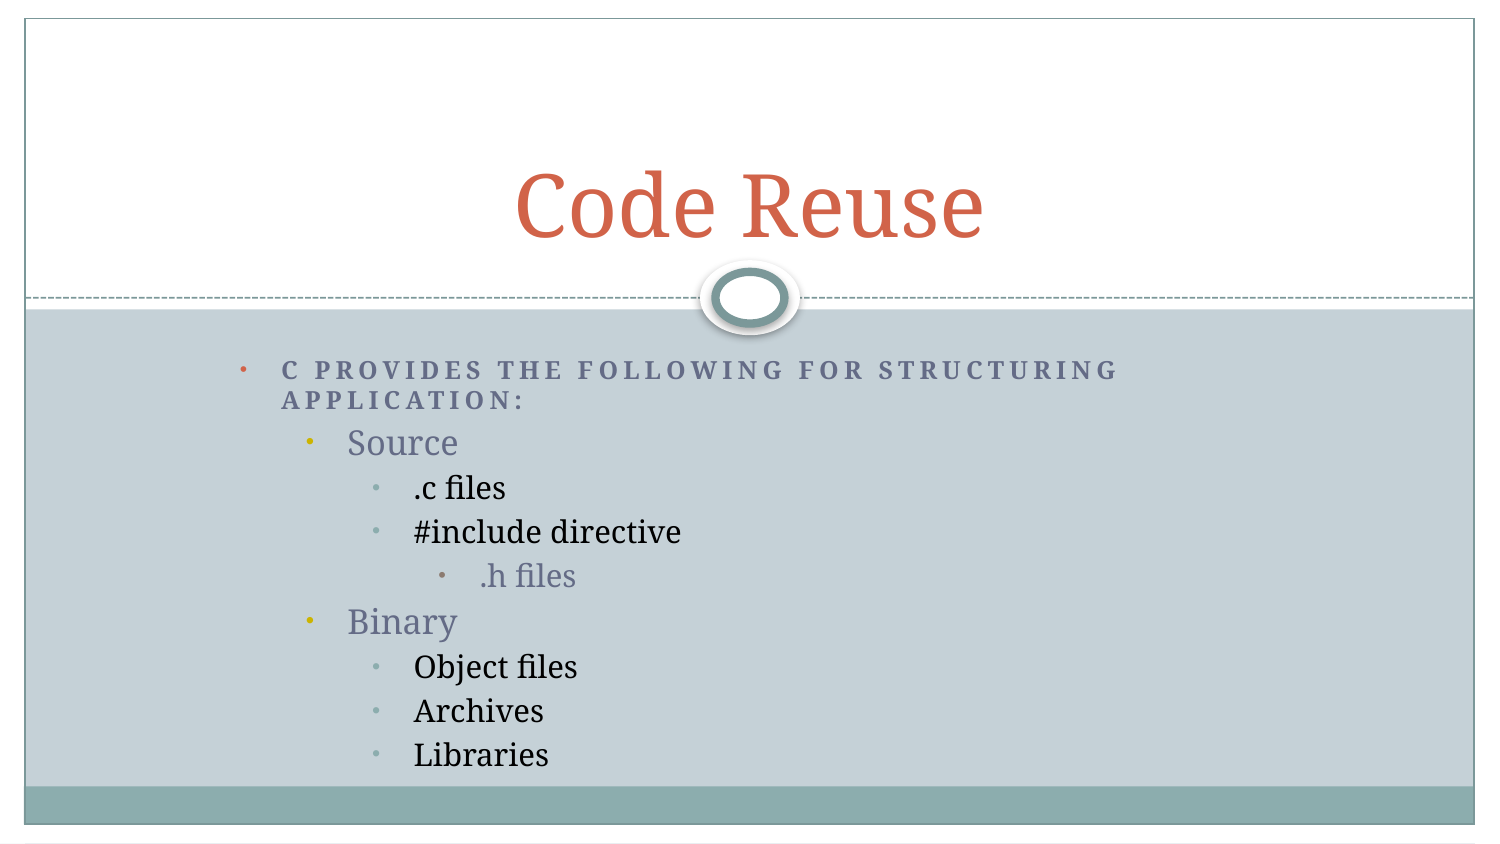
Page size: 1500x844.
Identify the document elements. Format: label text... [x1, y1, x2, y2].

title Code Reuse [112, 46, 1388, 263]
subtitle C provides the following for structuring application: Source .c files #include directive .h files Binary Object files Archives Libraries [225, 346, 1275, 785]
